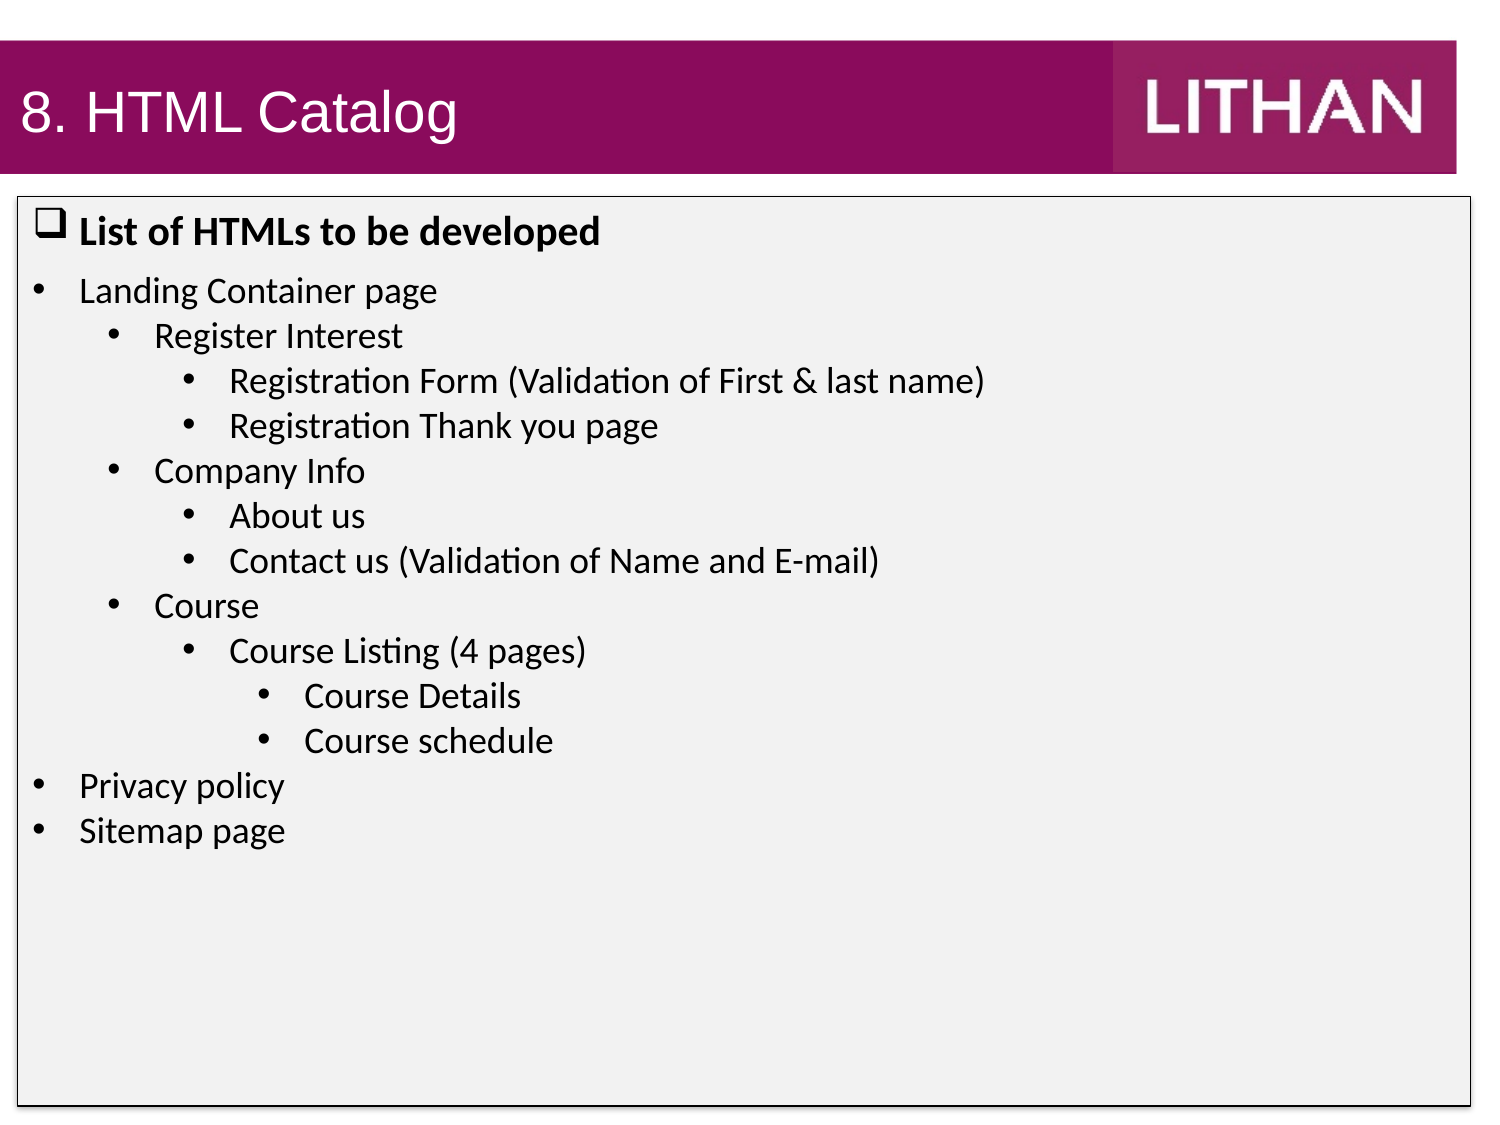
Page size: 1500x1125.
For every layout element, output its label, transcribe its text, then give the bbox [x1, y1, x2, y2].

text_box List of HTMLs to be developed Landing Container page Register Interest Registration Form (Validation of First & last name) Registration Thank you page Company Info About us Contact us (Validation of Name and E-mail) Course Course Listing (4 pages) Course Details Course schedule Privacy policy Sitemap page [17, 196, 1471, 1107]
picture [0, 37, 1460, 178]
text_box 8. HTML Catalog [5, 66, 1235, 152]
